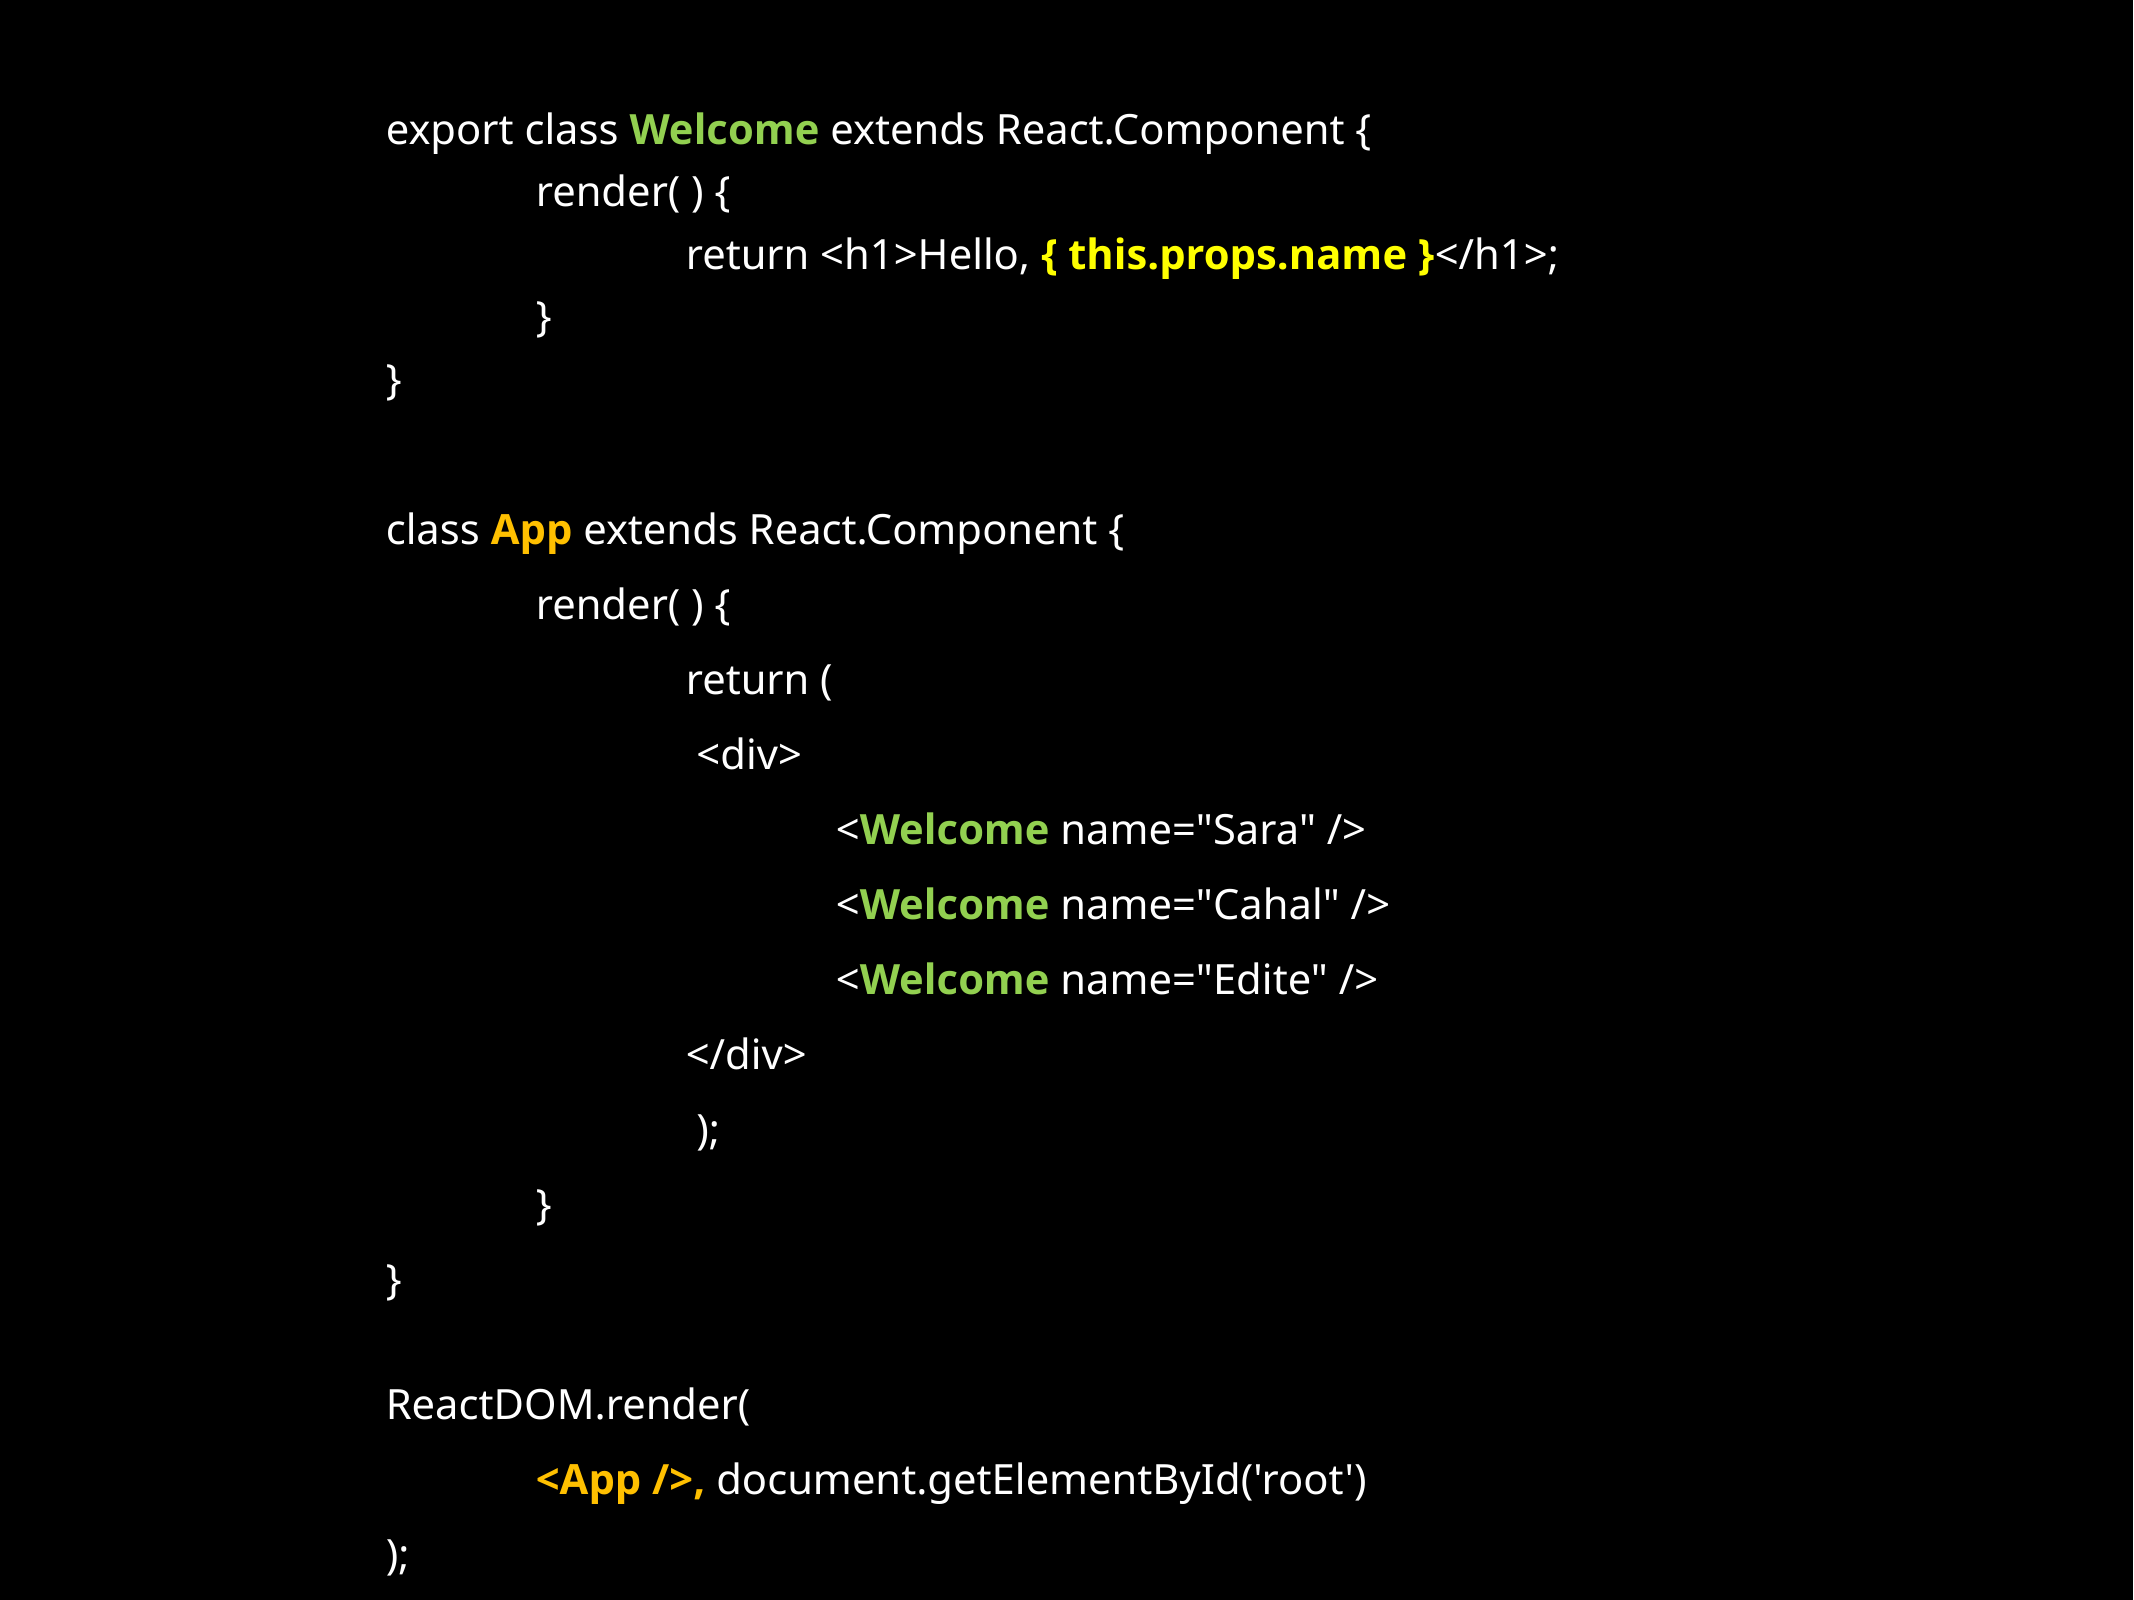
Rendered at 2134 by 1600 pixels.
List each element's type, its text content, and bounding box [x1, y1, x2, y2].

list export class Welcome extends React.Component { render( ) { return <h1>Hello, { this.props.name }</h1>; } } class App extends React.Component { render( ) { return ( <div> <Welcome name="Sara" /> <Welcome name="Cahal" /> <Welcome name="Edite" /> </div> ); } } ReactDOM.render( <App />, document.getElementById('root') ); [341, 374, 2134, 1406]
